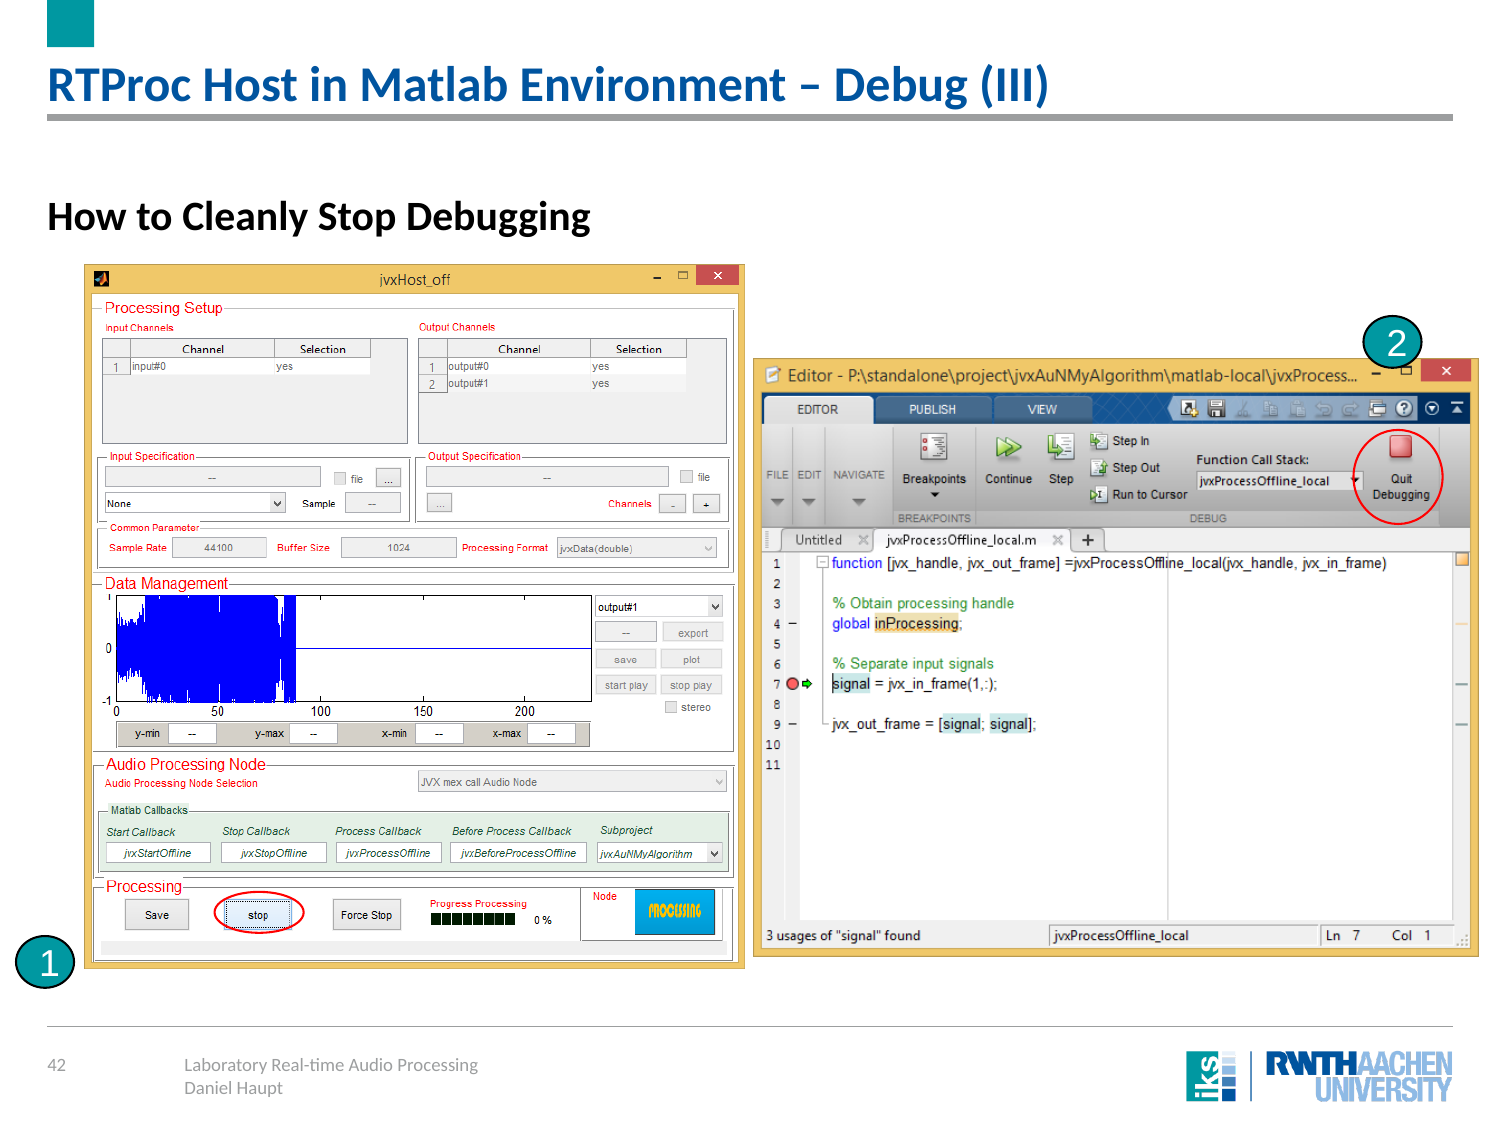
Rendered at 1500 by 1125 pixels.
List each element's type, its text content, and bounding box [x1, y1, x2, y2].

title RTProc Host in Matlab Environment – Debug (III) [47, 46, 1453, 113]
list How to Cleanly Stop Debugging [47, 188, 1453, 231]
picture [84, 264, 745, 970]
text_box 1 [14, 934, 76, 989]
picture [753, 358, 1479, 957]
text_box 2 [1362, 314, 1423, 358]
picture [1171, 1026, 1467, 1125]
